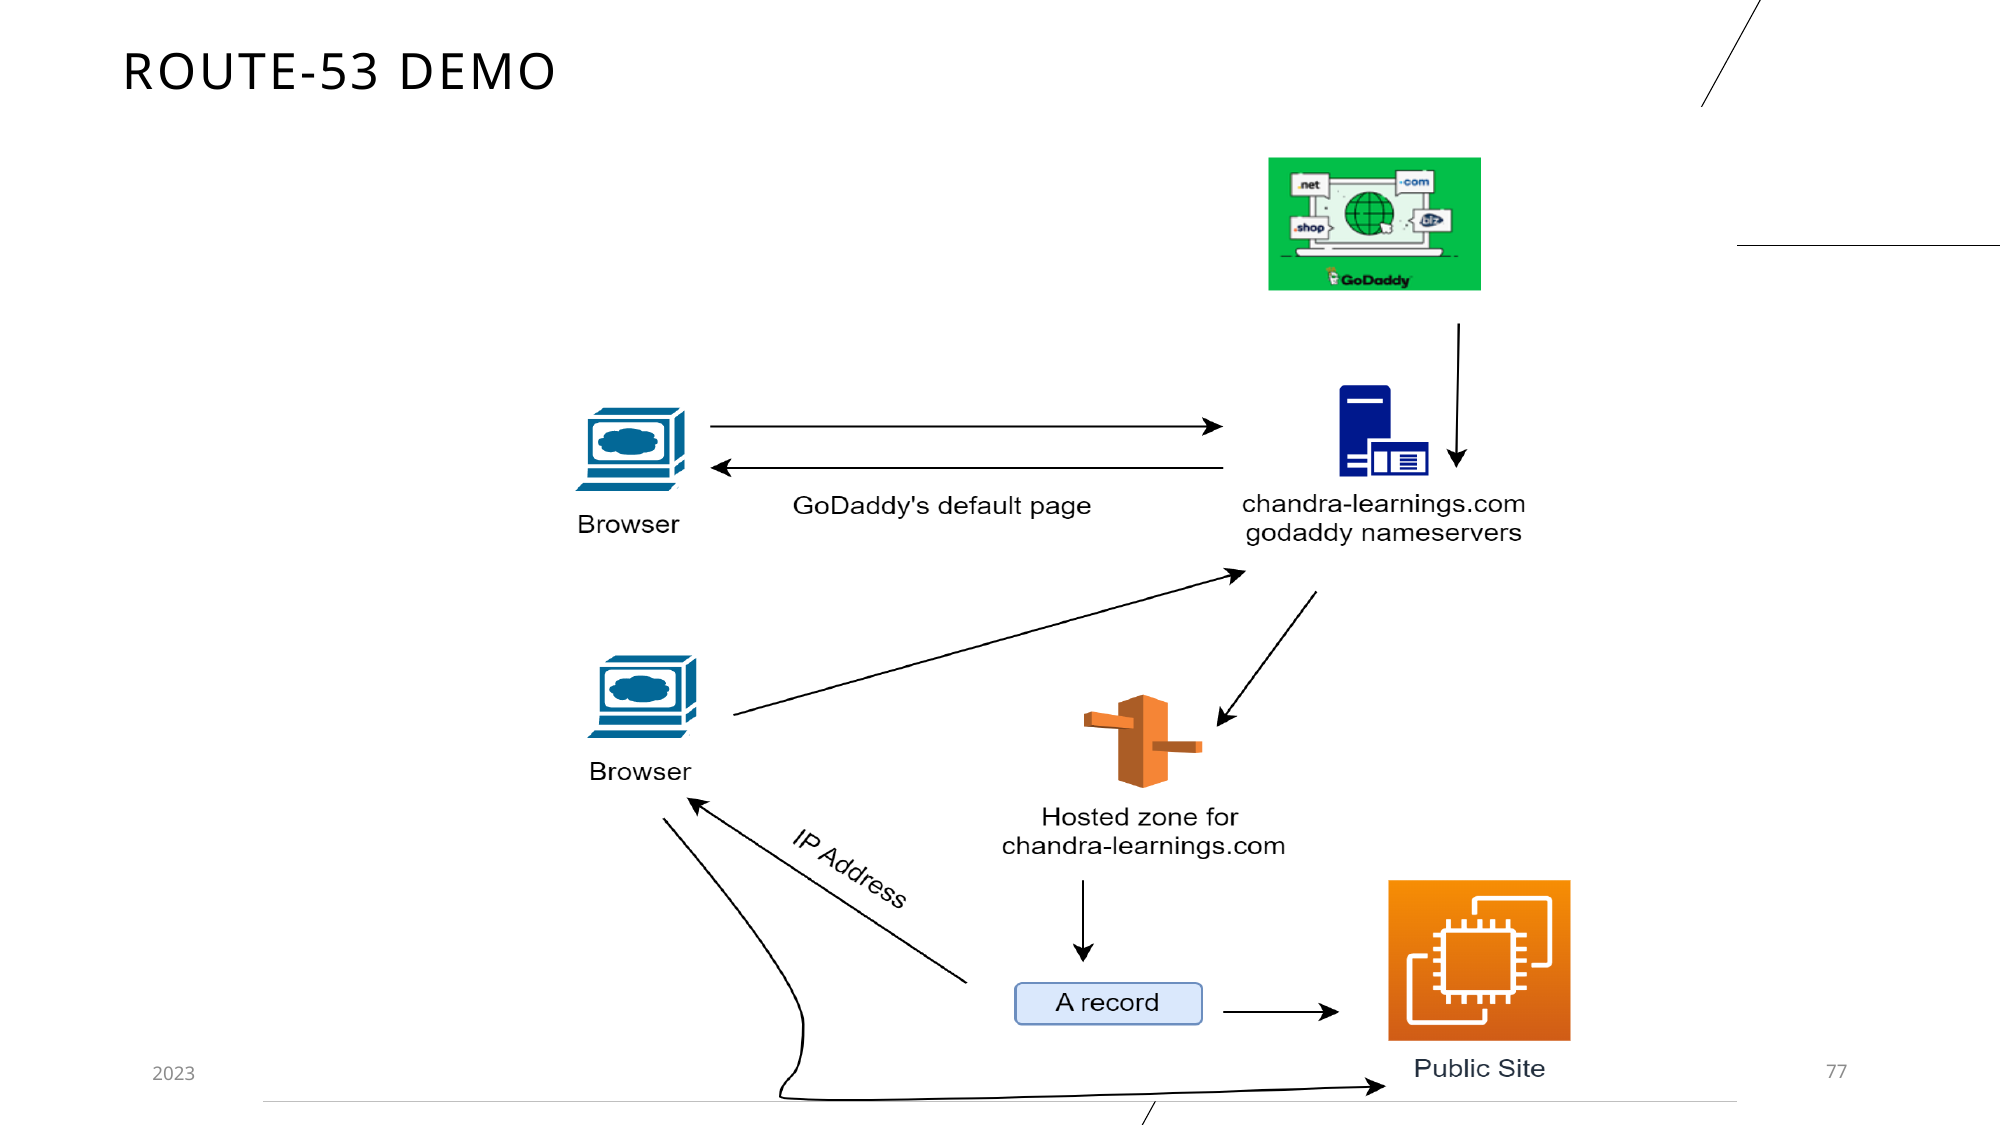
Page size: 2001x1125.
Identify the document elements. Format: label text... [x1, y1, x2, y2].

picture [263, 107, 1737, 1102]
title Route-53 demo [108, 23, 1445, 108]
slide_number 2023 [137, 1042, 338, 1103]
slide_number 77 [1412, 1042, 1863, 1103]
